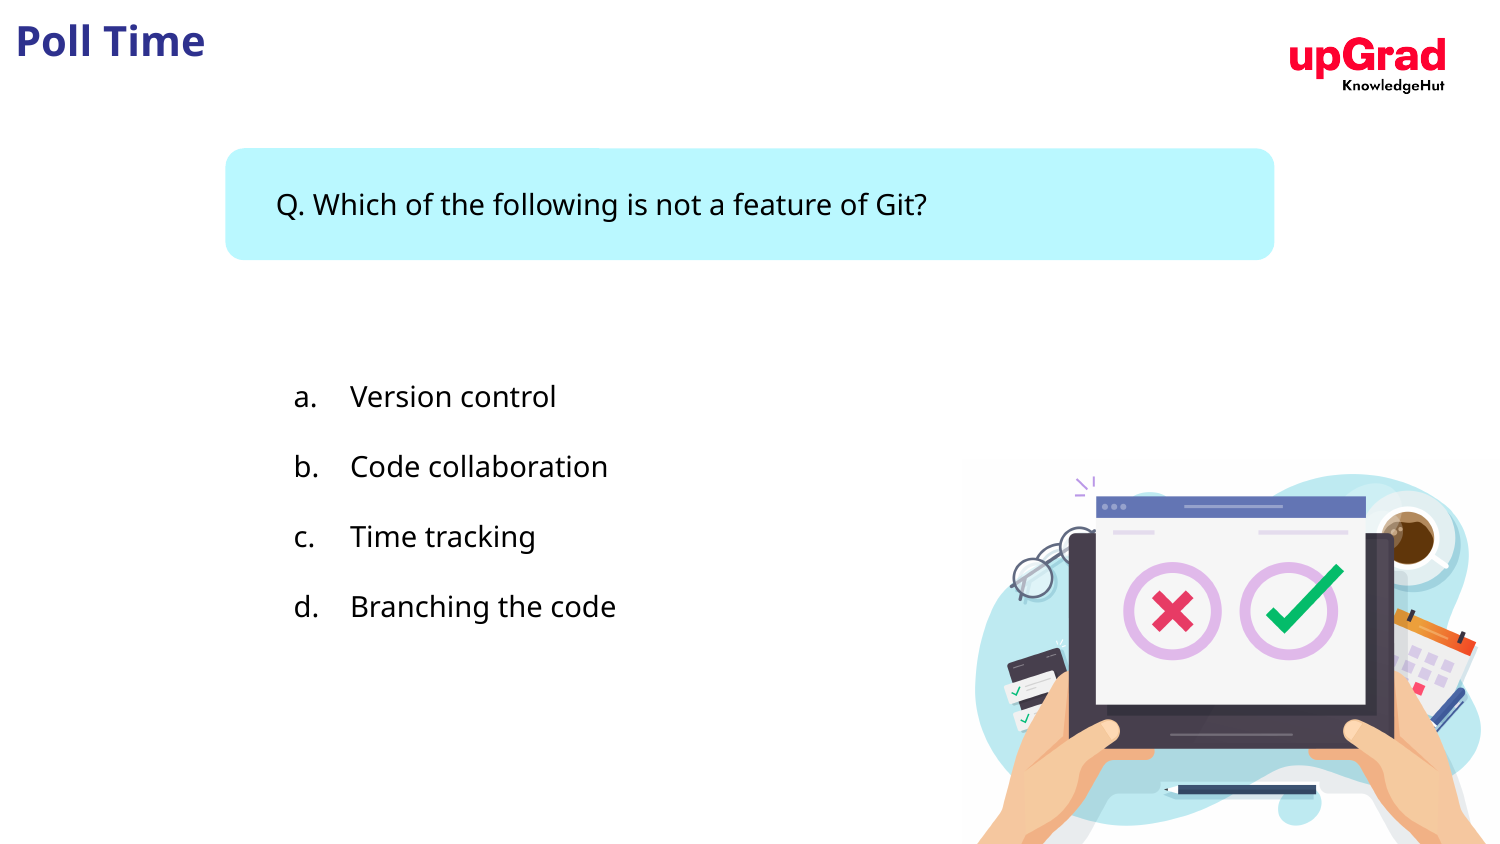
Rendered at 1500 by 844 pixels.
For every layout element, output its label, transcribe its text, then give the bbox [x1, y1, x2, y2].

picture [962, 459, 1500, 844]
text_box Q. Which of the following is not a feature of Git? [225, 148, 1275, 261]
text_box Poll Time [0, 0, 931, 76]
picture [1290, 37, 1449, 96]
text_box Version control Code collaboration Time tracking Branching the code [278, 335, 750, 771]
